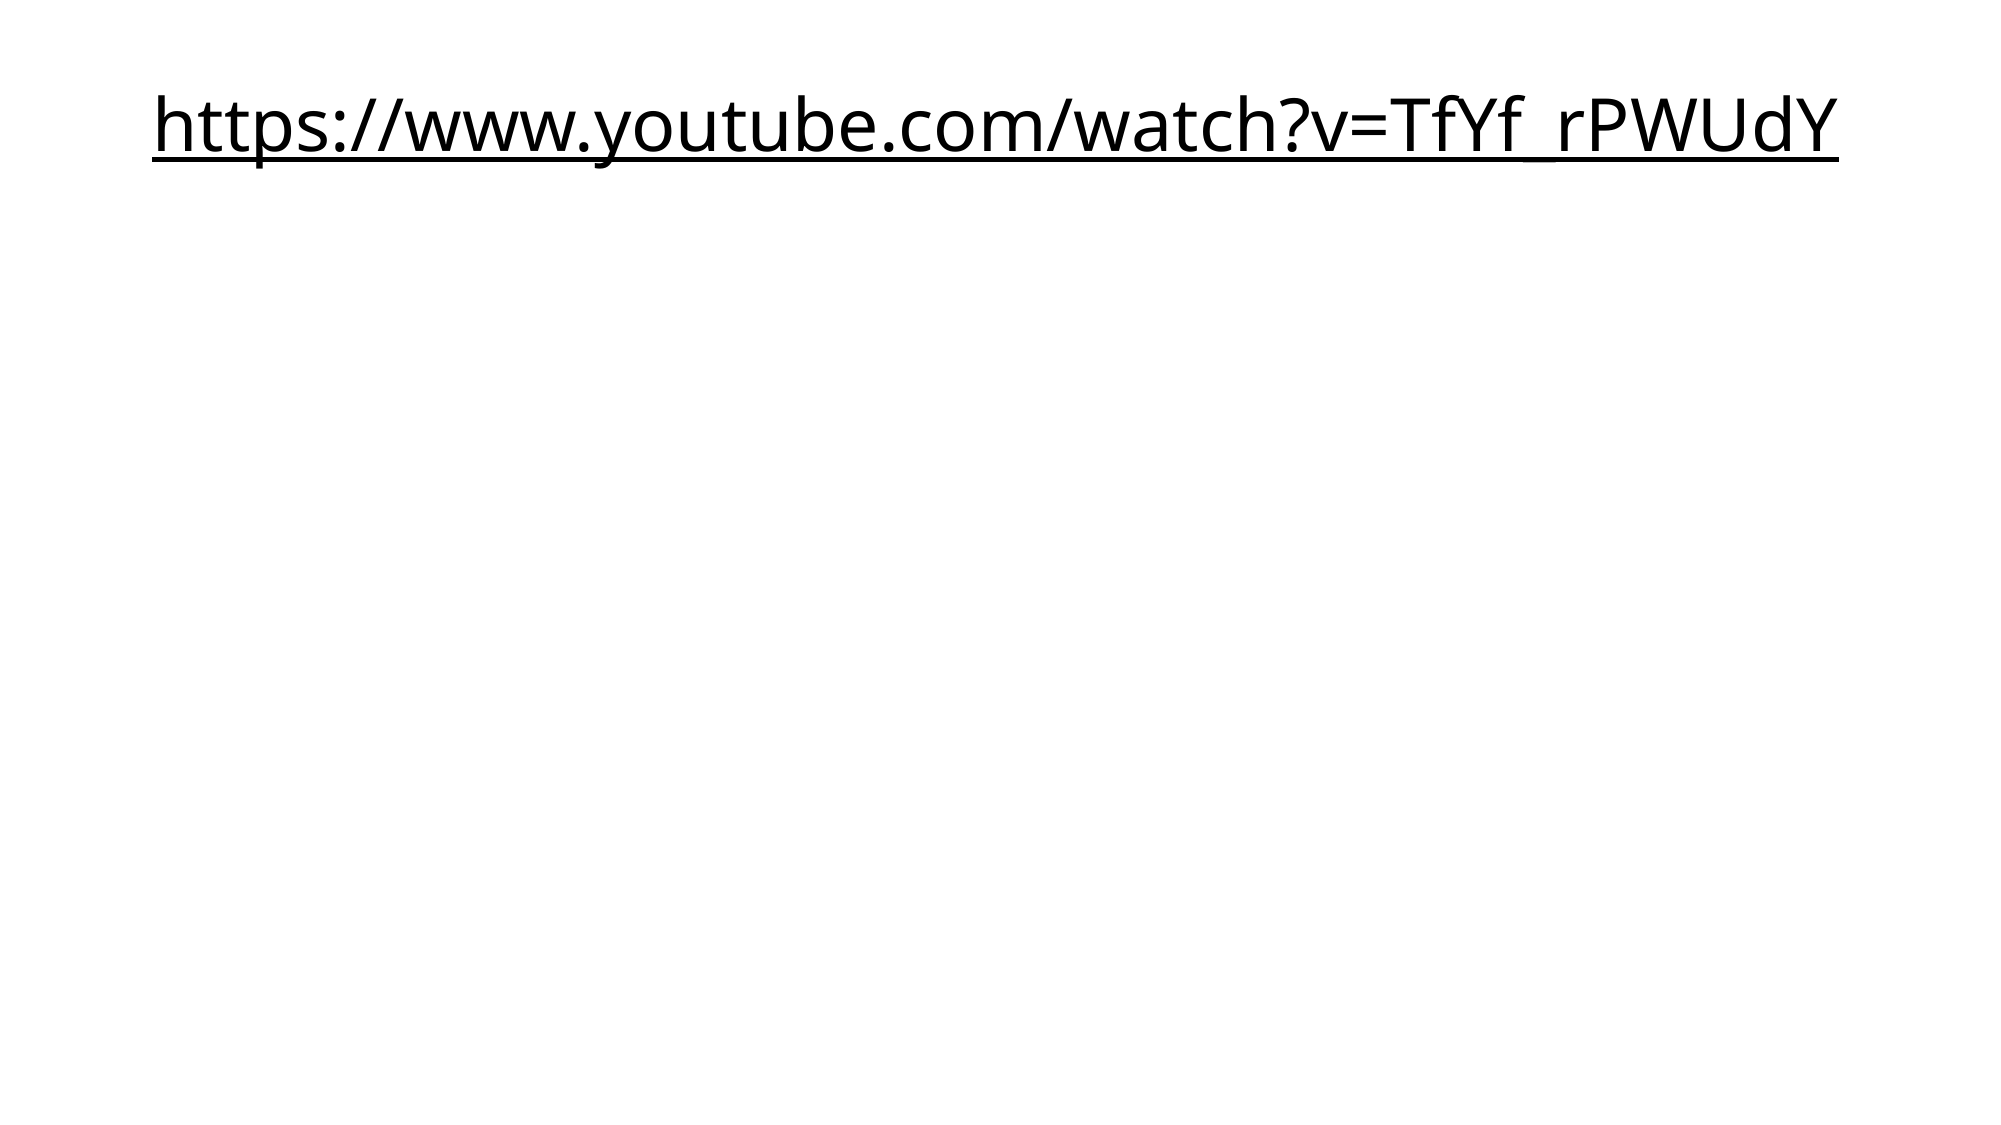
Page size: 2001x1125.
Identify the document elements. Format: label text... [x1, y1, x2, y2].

title https://www.youtube.com/watch?v=TfYf_rPWUdY [137, 59, 1863, 278]
